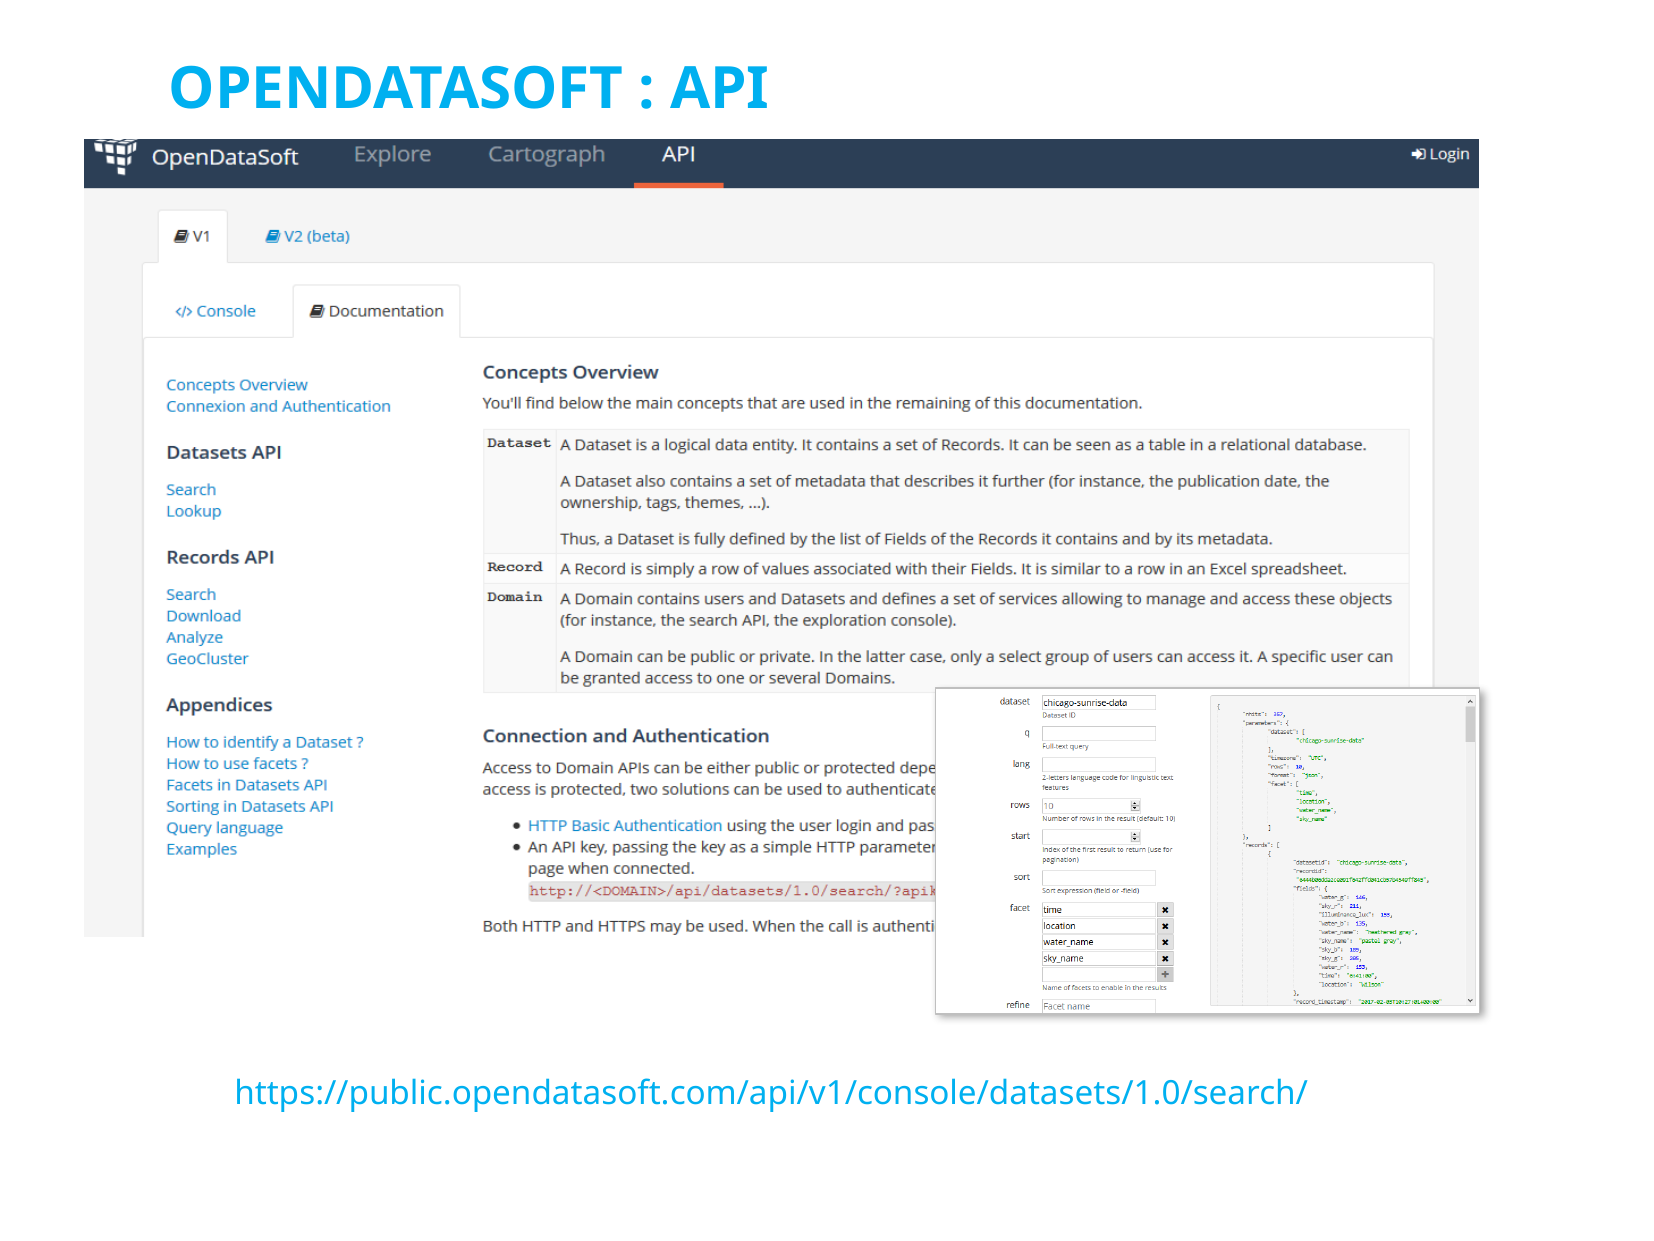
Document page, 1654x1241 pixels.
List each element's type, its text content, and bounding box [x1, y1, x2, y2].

picture [84, 139, 1480, 1014]
text_box https://public.opendatasoft.com/api/v1/console/datasets/1.0/search/ [219, 1063, 1424, 1114]
text_box OPENDATASOFT : API [153, 42, 1102, 108]
